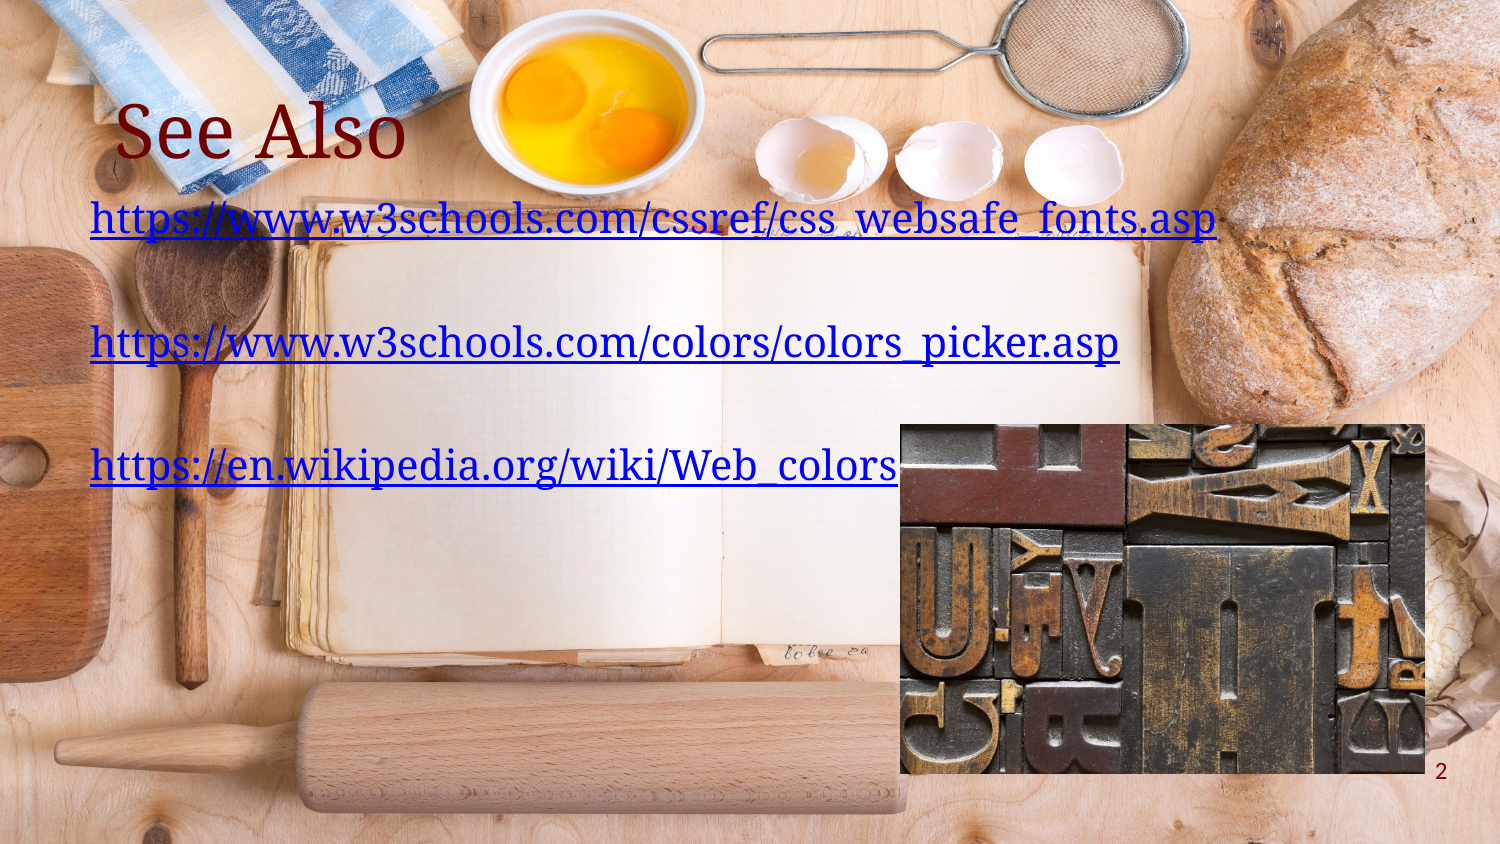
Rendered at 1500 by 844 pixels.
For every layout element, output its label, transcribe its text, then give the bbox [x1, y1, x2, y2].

picture [0, 0, 1500, 844]
list https://www.w3schools.com/cssref/css_websafe_fonts.asp https://www.w3schools.com/colors/colors_picker.asp https://en.wikipedia.org/wiki/Web_colors [75, 184, 1475, 810]
title See Also [99, 71, 1313, 184]
text_box [769, 346, 1445, 710]
slide_number 2 [1362, 746, 1463, 792]
